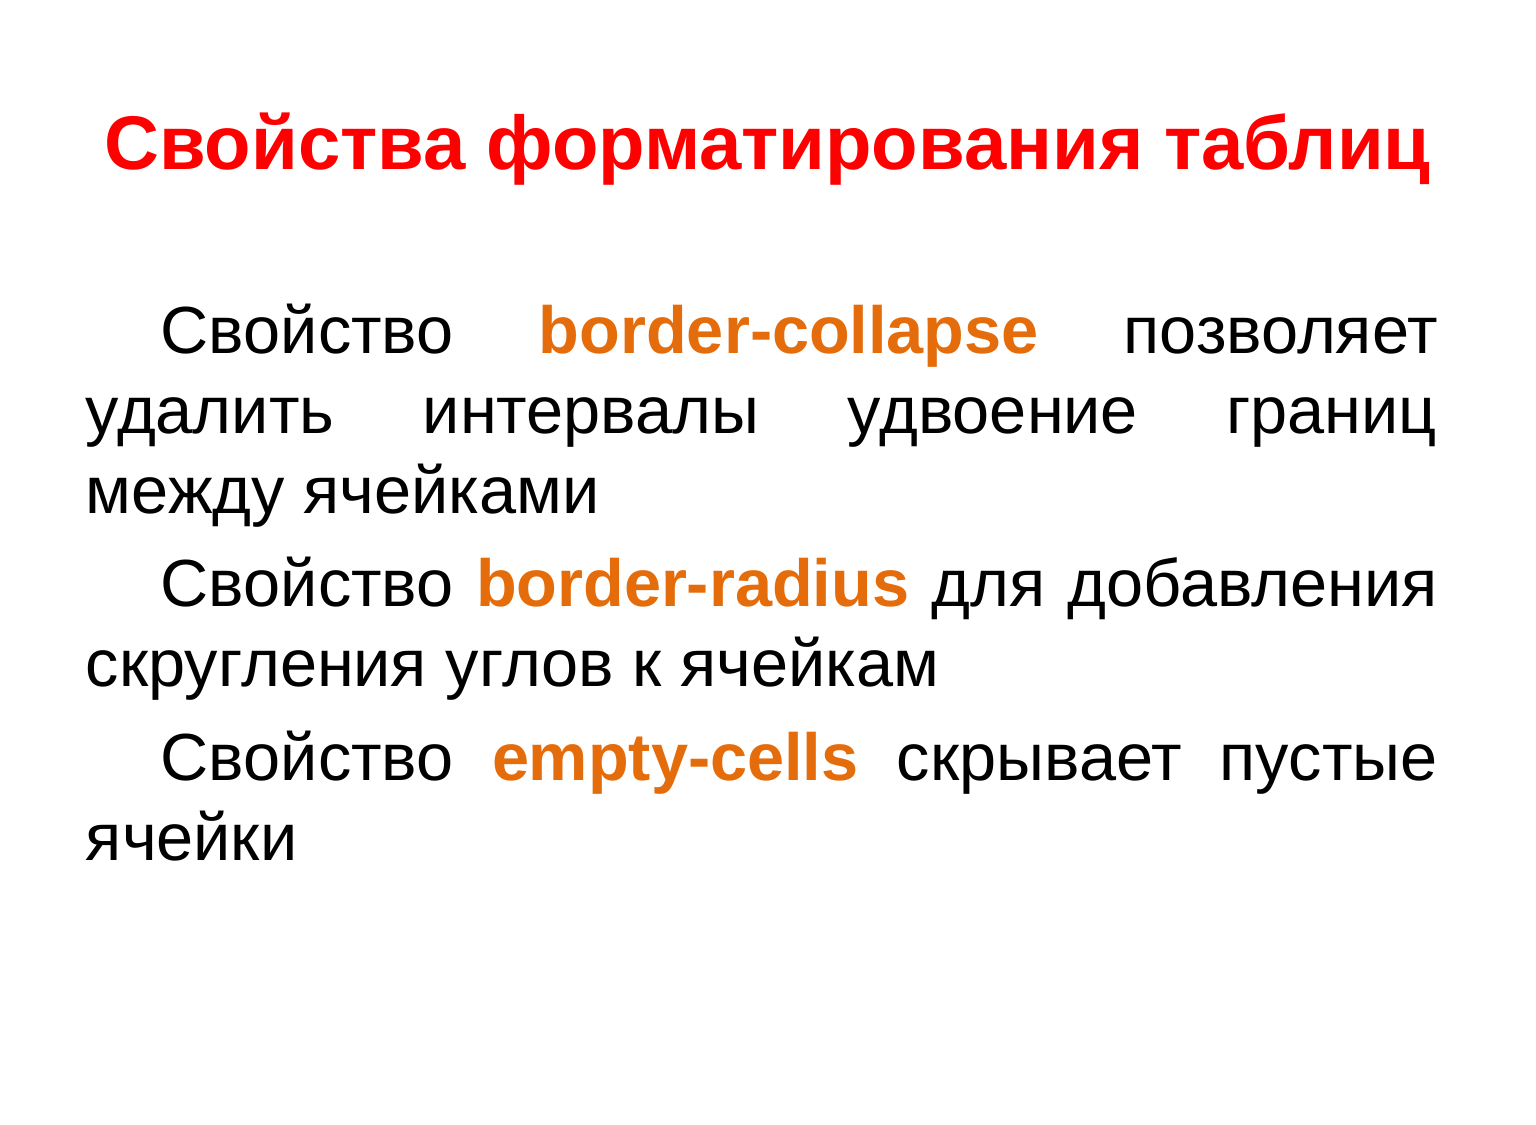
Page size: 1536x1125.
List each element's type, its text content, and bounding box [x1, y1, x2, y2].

list Свойство border-collapse позволяет удалить интервалы удвоение границ между ячейками Свойство border-radius для добавления скругления углов к ячейкам Свойство empty-cells скрывает пустые ячейки [70, 278, 1453, 1022]
title Свойства форматирования таблиц [76, 45, 1459, 233]
